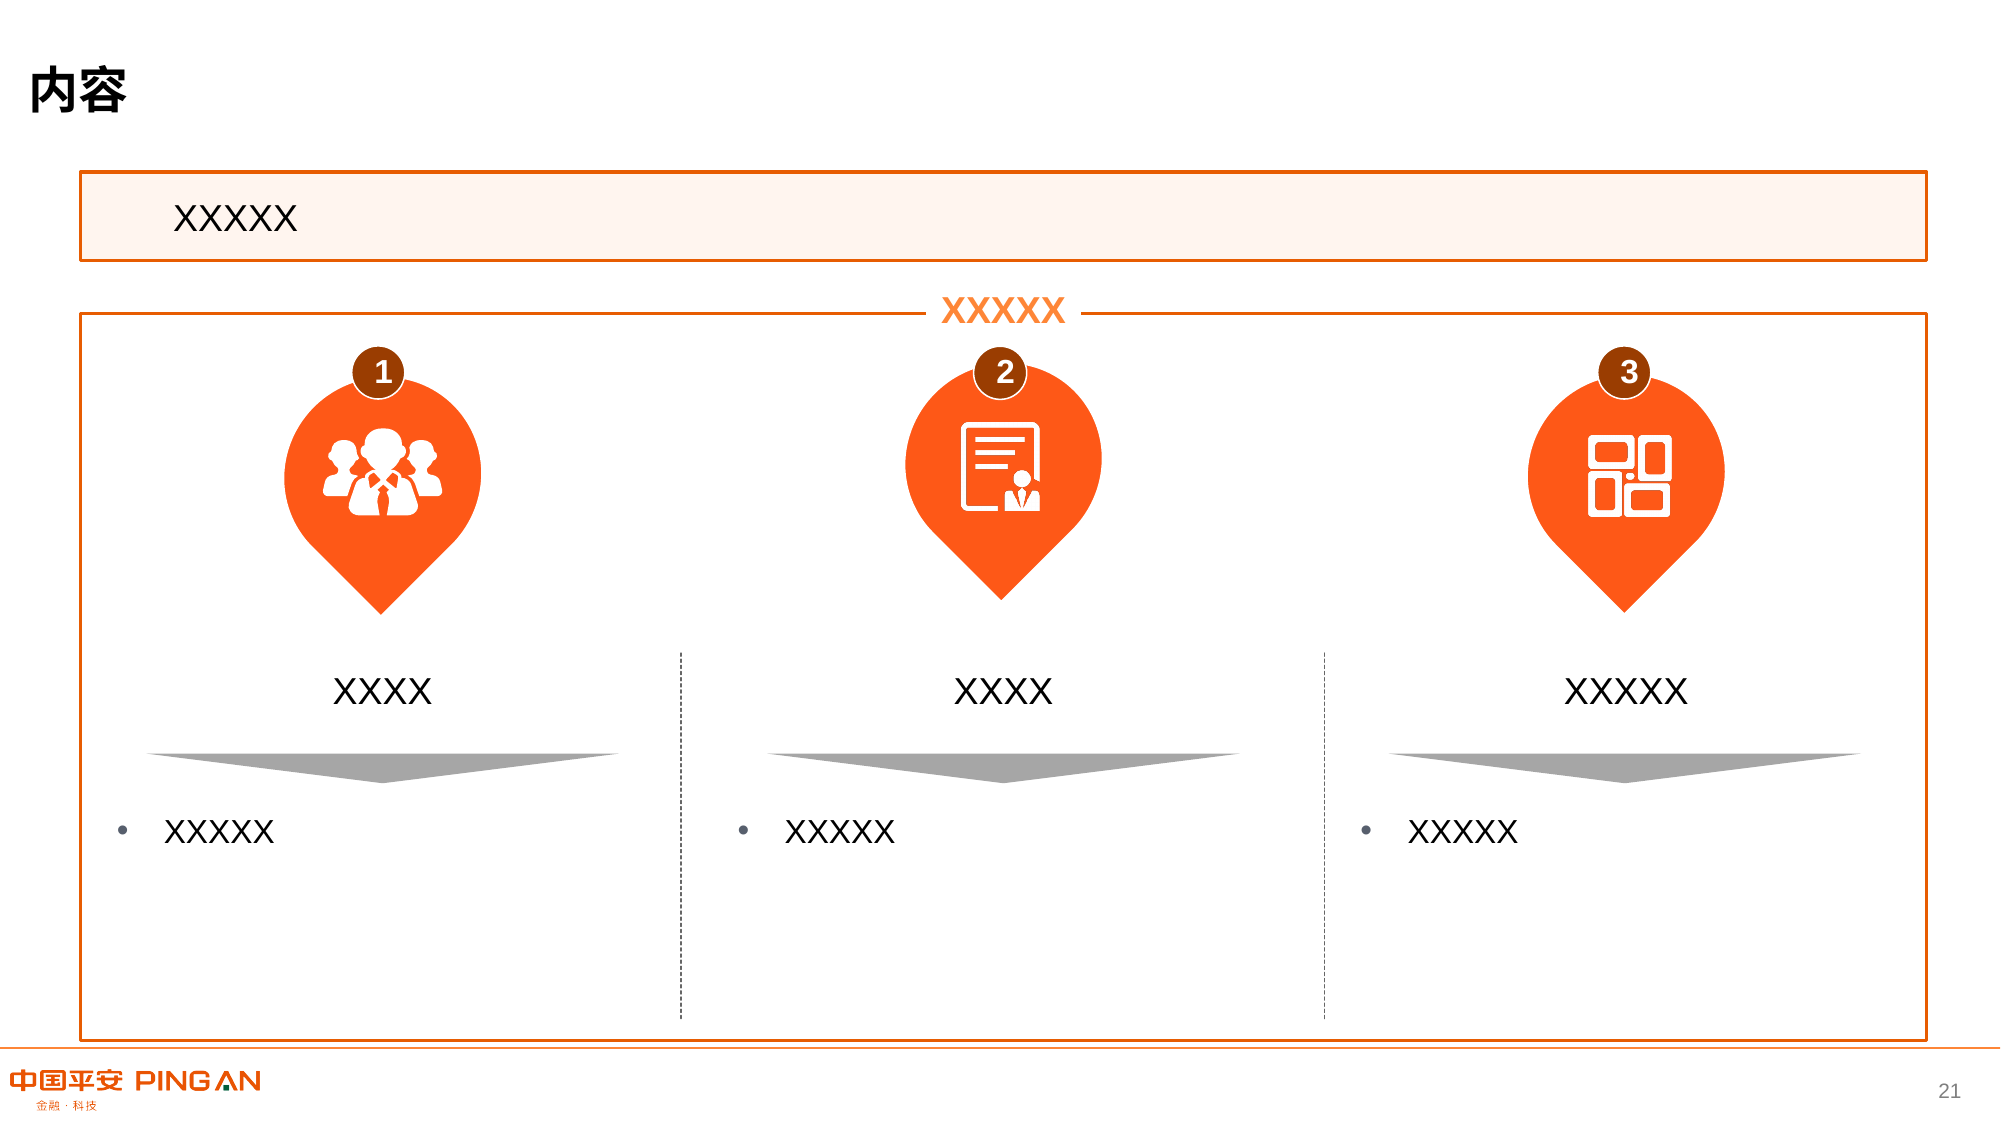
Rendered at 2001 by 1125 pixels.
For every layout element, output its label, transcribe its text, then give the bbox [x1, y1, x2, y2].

text_box [406, 440, 443, 497]
text_box 内容 [28, 29, 1822, 148]
text_box XXXXX [705, 802, 1302, 858]
text_box XXXXX [1328, 802, 1925, 858]
text_box [145, 752, 620, 785]
text_box [766, 752, 1241, 785]
picture [10, 1069, 260, 1111]
picture [1588, 435, 1672, 517]
text_box XXXXX [84, 802, 680, 858]
text_box XXXX [164, 642, 602, 737]
text_box [282, 377, 484, 618]
text_box 1 [350, 345, 406, 400]
text_box [903, 363, 1104, 603]
text_box [322, 440, 360, 497]
text_box [348, 428, 418, 516]
text_box [1387, 752, 1863, 785]
text_box XXXXX [1407, 642, 1845, 737]
text_box [79, 313, 1928, 1041]
text_box 2 [972, 345, 1028, 401]
text_box XXXXX [80, 171, 1927, 261]
text_box XXXX [785, 642, 1222, 737]
text_box XXXXX [926, 278, 1081, 338]
text_box [1525, 376, 1727, 616]
picture [955, 422, 1045, 511]
text_box 3 [1596, 345, 1652, 400]
